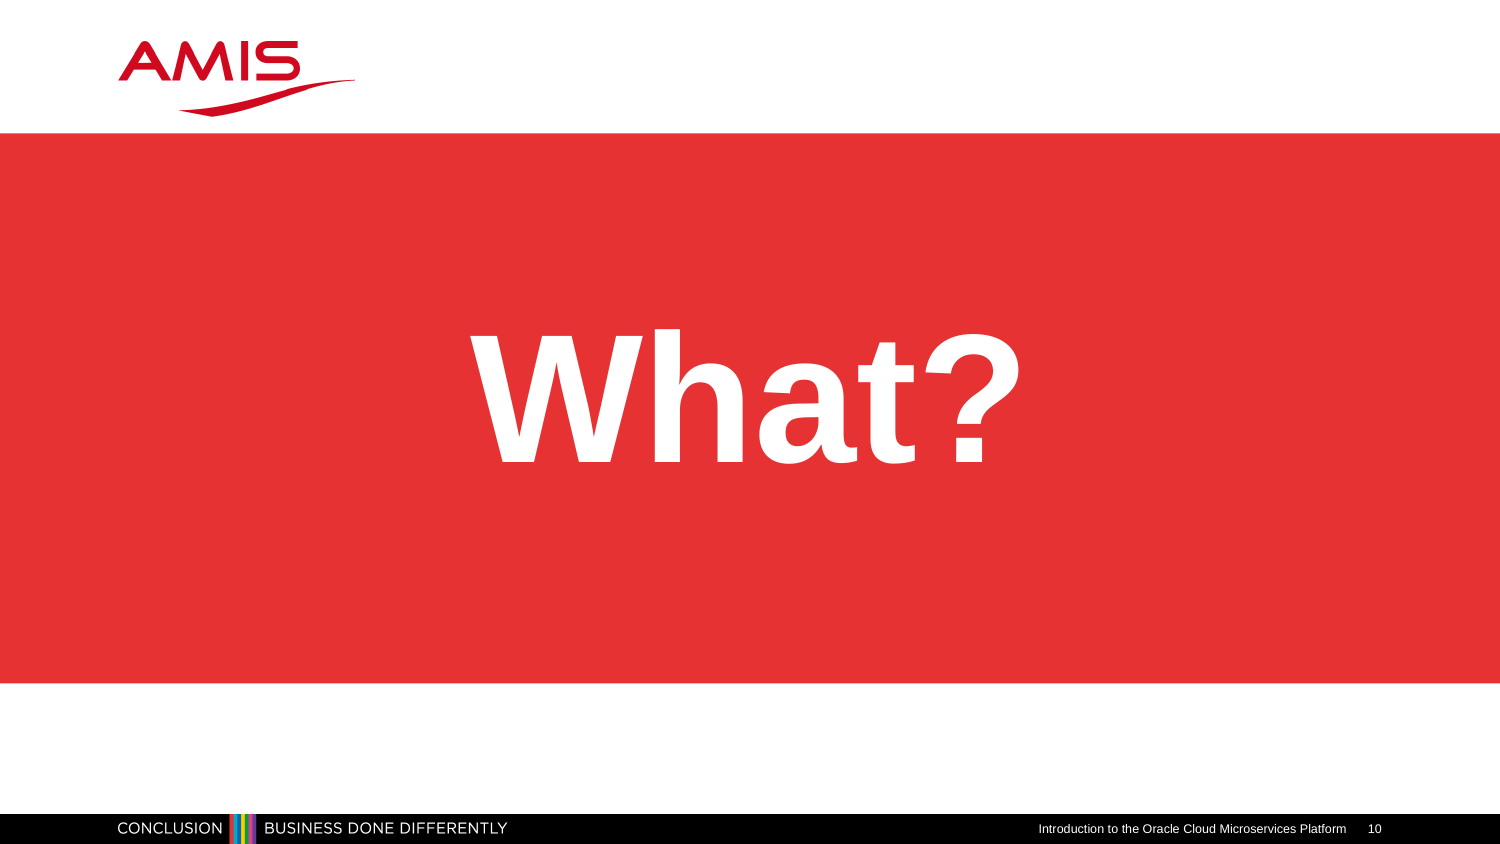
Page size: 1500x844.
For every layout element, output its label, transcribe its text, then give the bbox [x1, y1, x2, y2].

footer Introduction to the Oracle Cloud Microservices Platform [814, 820, 1347, 839]
slide_number 10 [1358, 820, 1382, 839]
picture [106, 17, 579, 125]
picture [0, 814, 236, 844]
picture [239, 814, 1500, 844]
title What? [118, 268, 1382, 548]
